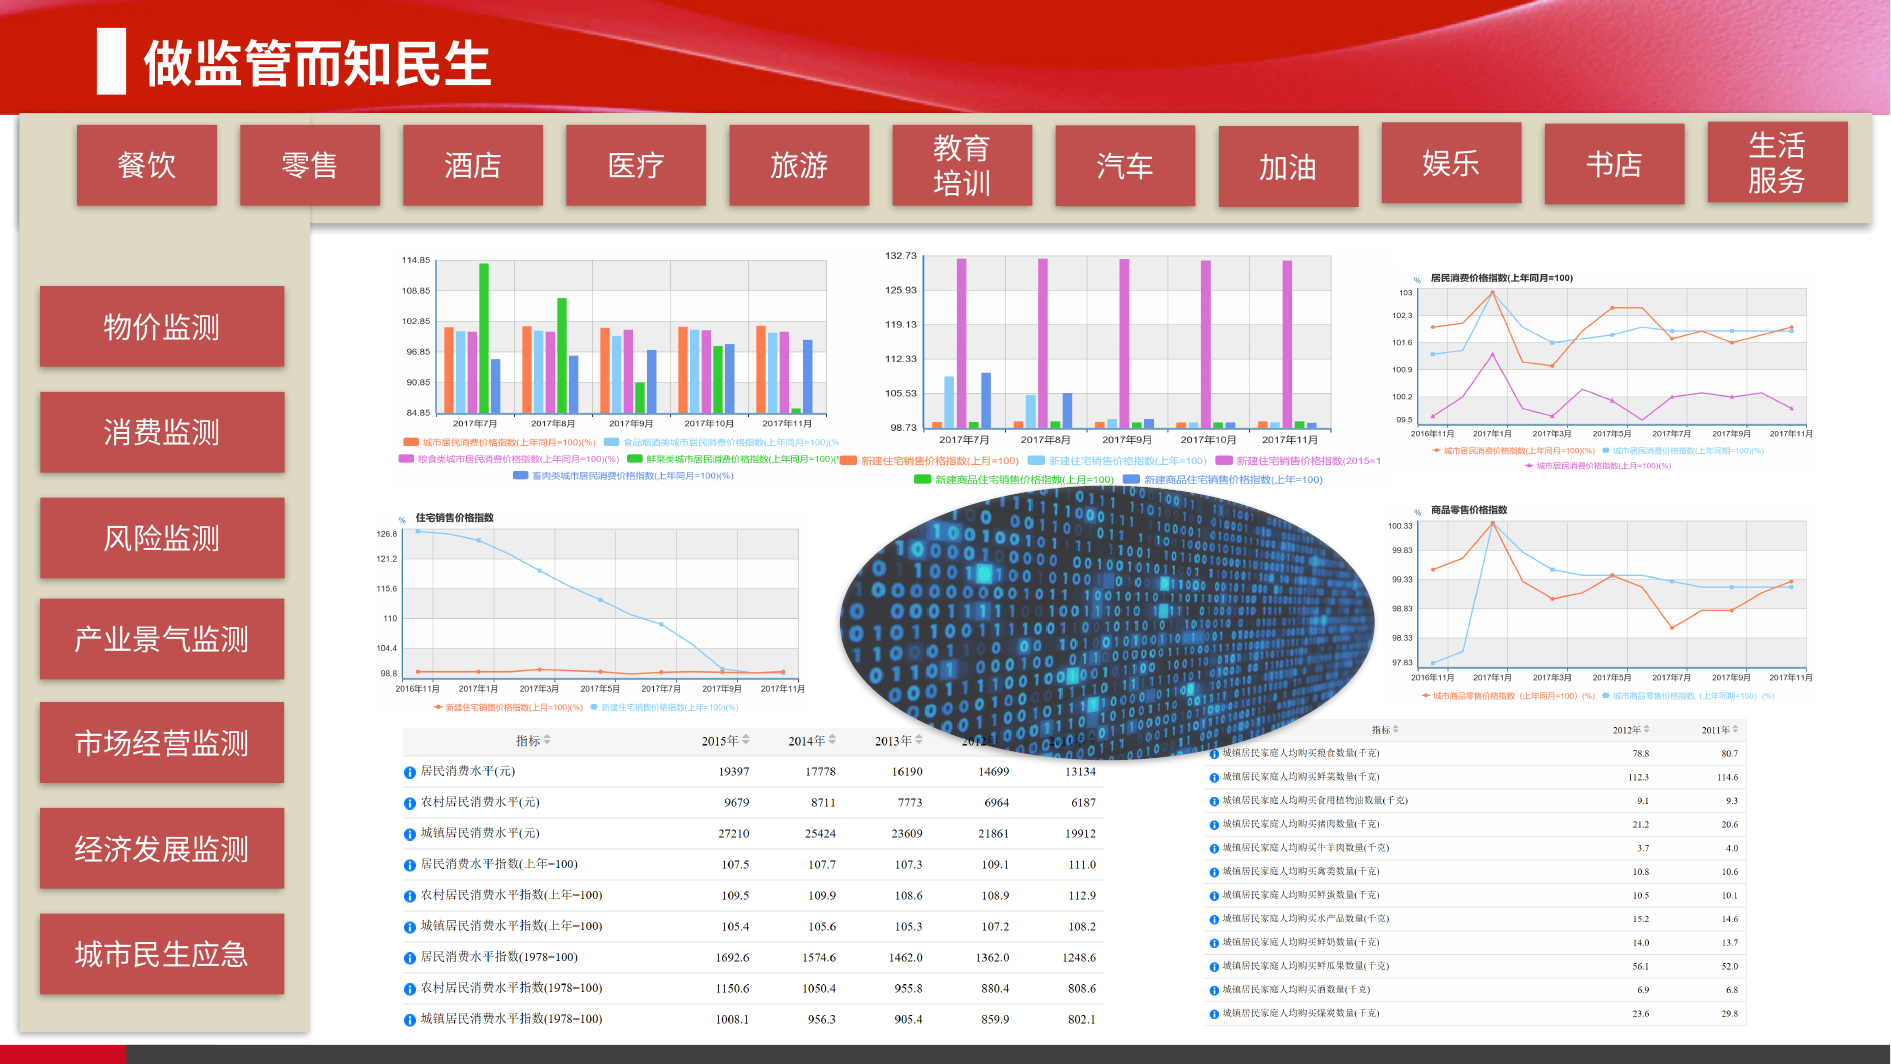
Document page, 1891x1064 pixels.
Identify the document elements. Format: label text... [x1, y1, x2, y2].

text_box 城市民生应急 [39, 913, 285, 995]
text_box [18, 113, 311, 1033]
text_box 医疗 [566, 124, 707, 206]
text_box 风险监测 [40, 497, 285, 579]
picture [389, 242, 1816, 489]
text_box [309, 112, 1873, 224]
text_box 市场经营监测 [39, 701, 285, 784]
text_box 餐饮 [76, 124, 218, 206]
text_box [95, 26, 128, 97]
picture [373, 512, 808, 716]
text_box 酒店 [403, 124, 544, 206]
text_box 生活 服务 [1707, 121, 1849, 203]
picture [0, 0, 1891, 115]
text_box 消费监测 [40, 391, 285, 473]
text_box 加油 [1218, 125, 1359, 208]
text_box 教育 培训 [892, 124, 1033, 206]
text_box 零售 [240, 124, 381, 206]
text_box 旅游 [729, 124, 870, 206]
text_box 汽车 [1055, 125, 1196, 207]
text_box 做监管而知民生 [129, 24, 1856, 100]
text_box 物价监测 [39, 285, 285, 367]
text_box 产业景气监测 [39, 598, 285, 680]
picture [403, 728, 1106, 1033]
text_box 娱乐 [1381, 122, 1522, 204]
text_box [839, 497, 1376, 761]
text_box 经济发展监测 [39, 807, 285, 889]
picture [1381, 503, 1816, 708]
picture [1203, 719, 1748, 1027]
text_box 书店 [1544, 123, 1685, 205]
